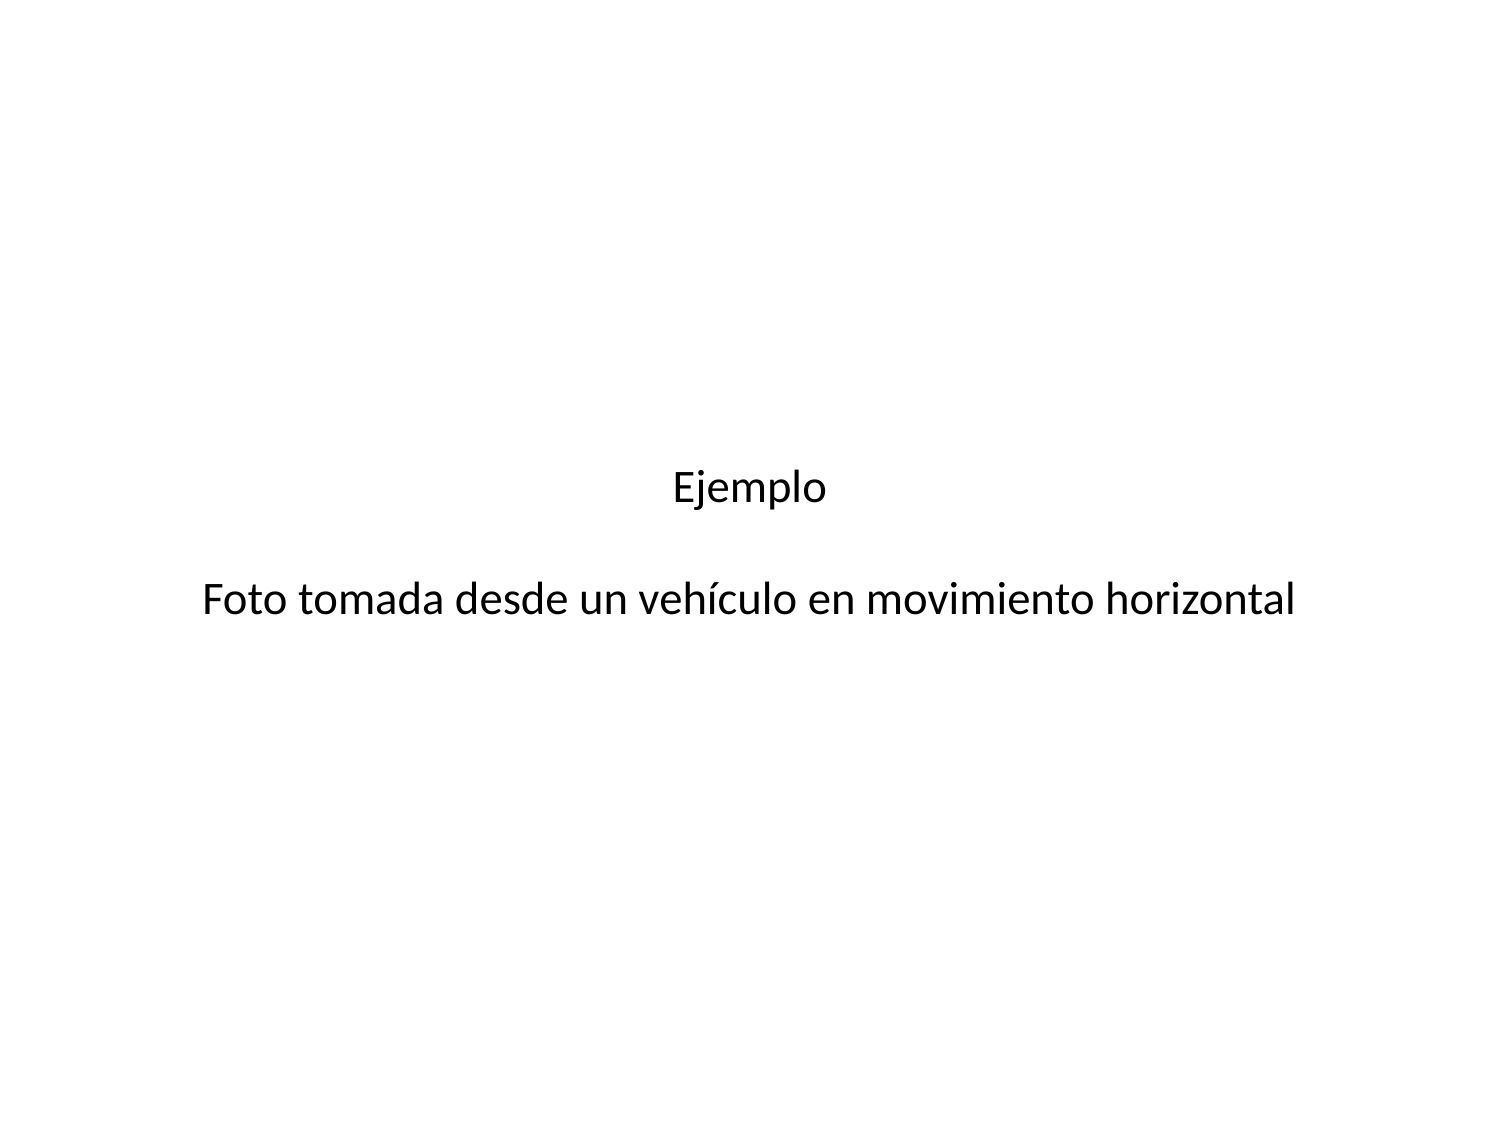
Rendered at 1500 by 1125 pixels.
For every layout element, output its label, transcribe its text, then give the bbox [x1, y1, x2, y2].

title Ejemplo Foto tomada desde un vehículo en movimiento horizontal [75, 446, 1425, 634]
